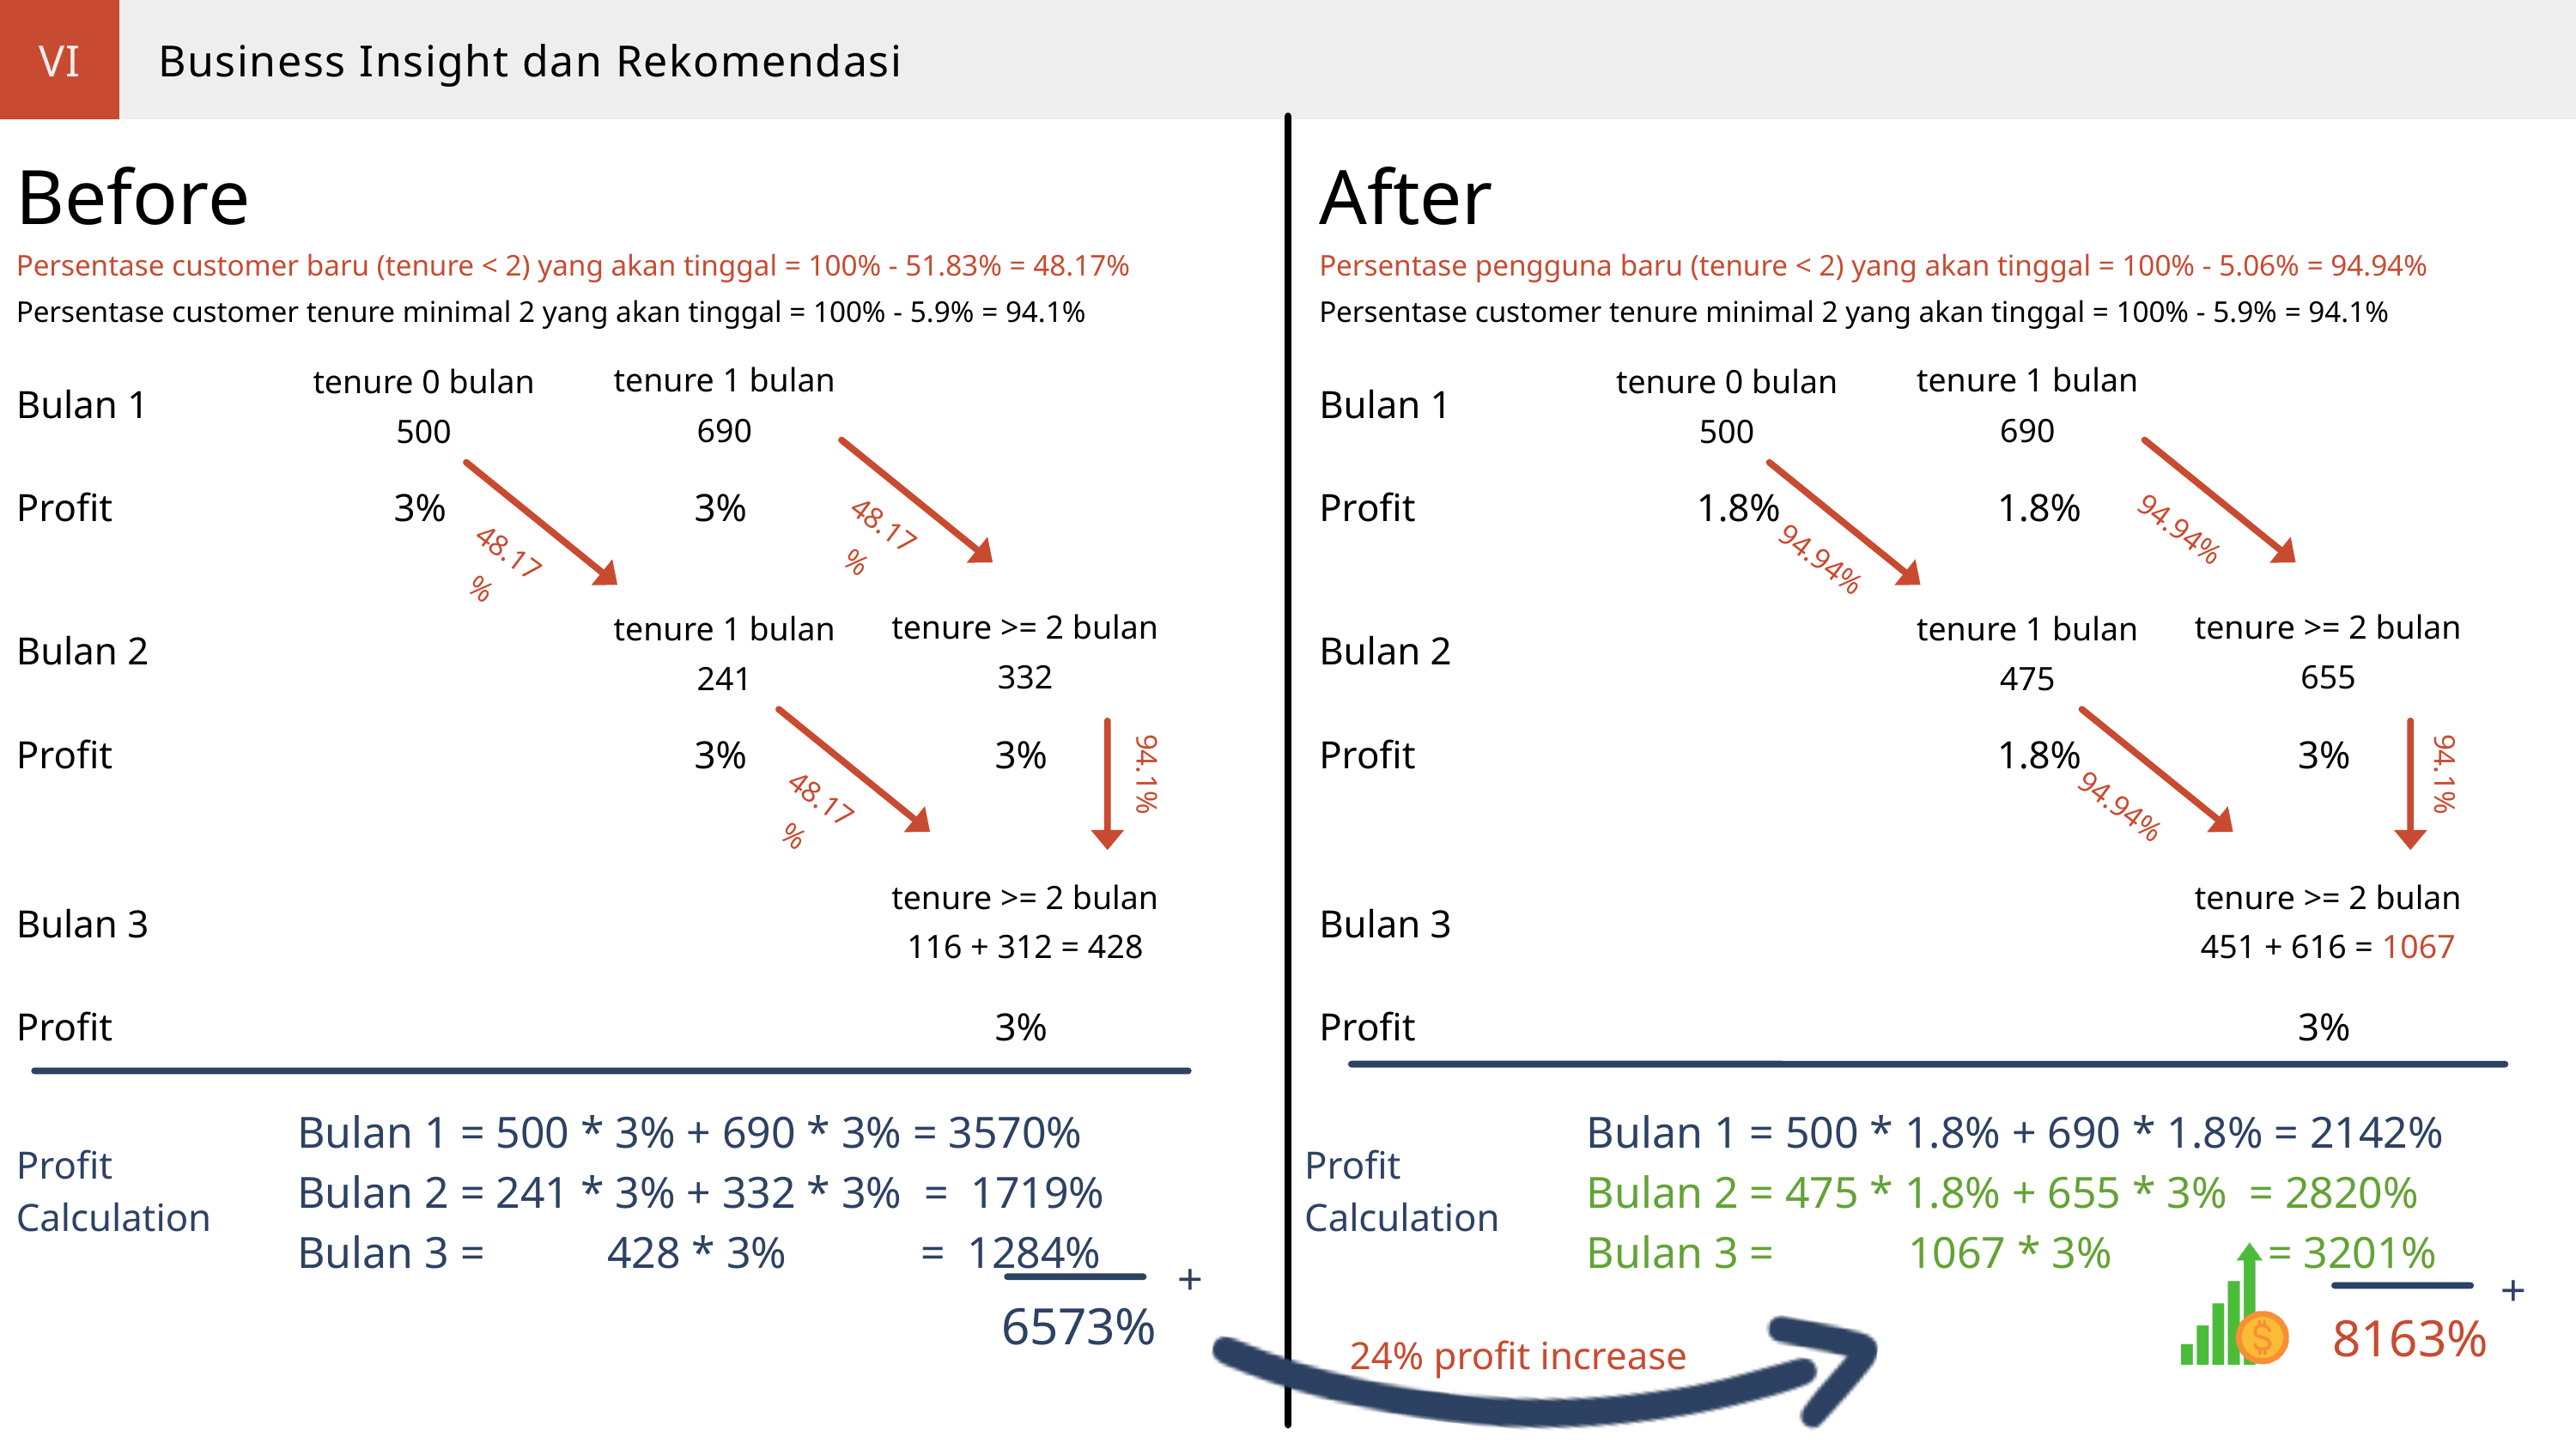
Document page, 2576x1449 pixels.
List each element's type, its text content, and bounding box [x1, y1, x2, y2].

text_box Bulan 2 [15, 620, 317, 673]
text_box 94.1% [1130, 729, 1177, 820]
text_box 94.1% [2428, 729, 2475, 820]
text_box [2101, 724, 2233, 833]
text_box [855, 452, 993, 563]
text_box [1769, 462, 1921, 585]
text_box 94.94% [2065, 755, 2184, 854]
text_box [574, 604, 872, 694]
text_box Profit [15, 724, 119, 777]
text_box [273, 357, 575, 446]
text_box 451 + 616 = 1067 [2190, 919, 2466, 965]
text_box + [1153, 1260, 1216, 1293]
text_box Profit Calculation [1304, 1133, 1536, 1240]
text_box Bulan 1 [15, 373, 269, 427]
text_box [0, 0, 120, 120]
text_box Bulan 1 = 500 * 1.8% + 690 * 1.8% = 2142% Bulan 2 = 475 * 1.8% + 655 * 3% = 2820% Bulan 3 = 1067 * 3% = 3201% [1586, 1096, 2576, 1277]
text_box Profit [1319, 996, 1423, 1049]
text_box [1877, 604, 2175, 694]
text_box Profit Calculation [15, 1133, 247, 1240]
text_box 6573% [991, 1284, 1167, 1355]
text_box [120, 0, 2576, 120]
text_box Bulan 1 = 500 * 3% + 690 * 3% = 3570% Bulan 2 = 241 * 3% + 332 * 3% = 1719% Bulan 3 = 428 * 3% = 1284% [297, 1096, 1213, 1277]
text_box Profit [1319, 476, 1423, 530]
text_box 8163% [2322, 1296, 2499, 1367]
text_box Profit [1319, 724, 1423, 777]
text_box Bulan 3 [1319, 892, 1620, 945]
text_box 3% [2298, 724, 2359, 777]
text_box [465, 462, 618, 585]
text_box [574, 355, 876, 445]
text_box 3% [994, 724, 1056, 777]
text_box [2178, 603, 2479, 692]
text_box Persentase customer baru (tenure < 2) yang akan tinggal = 100% - 51.83% = 48.17% Persentase customer tenure minimal 2 yang akan tinggal = 100% - 5.9% = 94.1% [15, 236, 1224, 328]
text_box 48.17% [435, 501, 562, 629]
text_box 3% [994, 996, 1056, 1049]
text_box tenure >= 2 bulan [2178, 871, 2479, 917]
text_box 116 + 312 = 428 [900, 919, 1151, 965]
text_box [874, 603, 1176, 692]
text_box + [2476, 1272, 2538, 1304]
text_box Bulan 3 [15, 892, 317, 945]
text_box 3% [694, 724, 756, 777]
text_box [1098, 720, 1117, 851]
text_box tenure >= 2 bulan [874, 871, 1176, 917]
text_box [1576, 357, 1878, 446]
text_box After [1319, 134, 1577, 239]
text_box 3% [694, 476, 756, 530]
text_box 1.8% [1996, 724, 2101, 777]
text_box 1.8% [1696, 476, 1801, 530]
text_box Profit [15, 996, 119, 1049]
text_box 48.17% [748, 749, 875, 876]
text_box 48.17% [811, 474, 938, 602]
picture [2180, 1242, 2289, 1366]
text_box 94.94% [1765, 501, 1885, 607]
text_box Bulan 1 [1319, 373, 1571, 427]
text_box [2159, 452, 2296, 563]
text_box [1877, 355, 2178, 445]
picture [1208, 1248, 1880, 1449]
text_box Bulan 2 [1319, 620, 1620, 673]
text_box Profit [15, 476, 119, 530]
text_box 3% [393, 476, 455, 530]
text_box Persentase pengguna baru (tenure < 2) yang akan tinggal = 100% - 5.06% = 94.94% Persentase customer tenure minimal 2 yang akan tinggal = 100% - 5.9% = 94.1% [1319, 236, 2576, 328]
text_box [778, 709, 931, 833]
text_box 1.8% [1996, 476, 2101, 530]
text_box 94.94% [2124, 471, 2244, 577]
text_box 3% [2298, 996, 2359, 1049]
text_box [2401, 720, 2420, 851]
text_box Before [15, 134, 298, 236]
